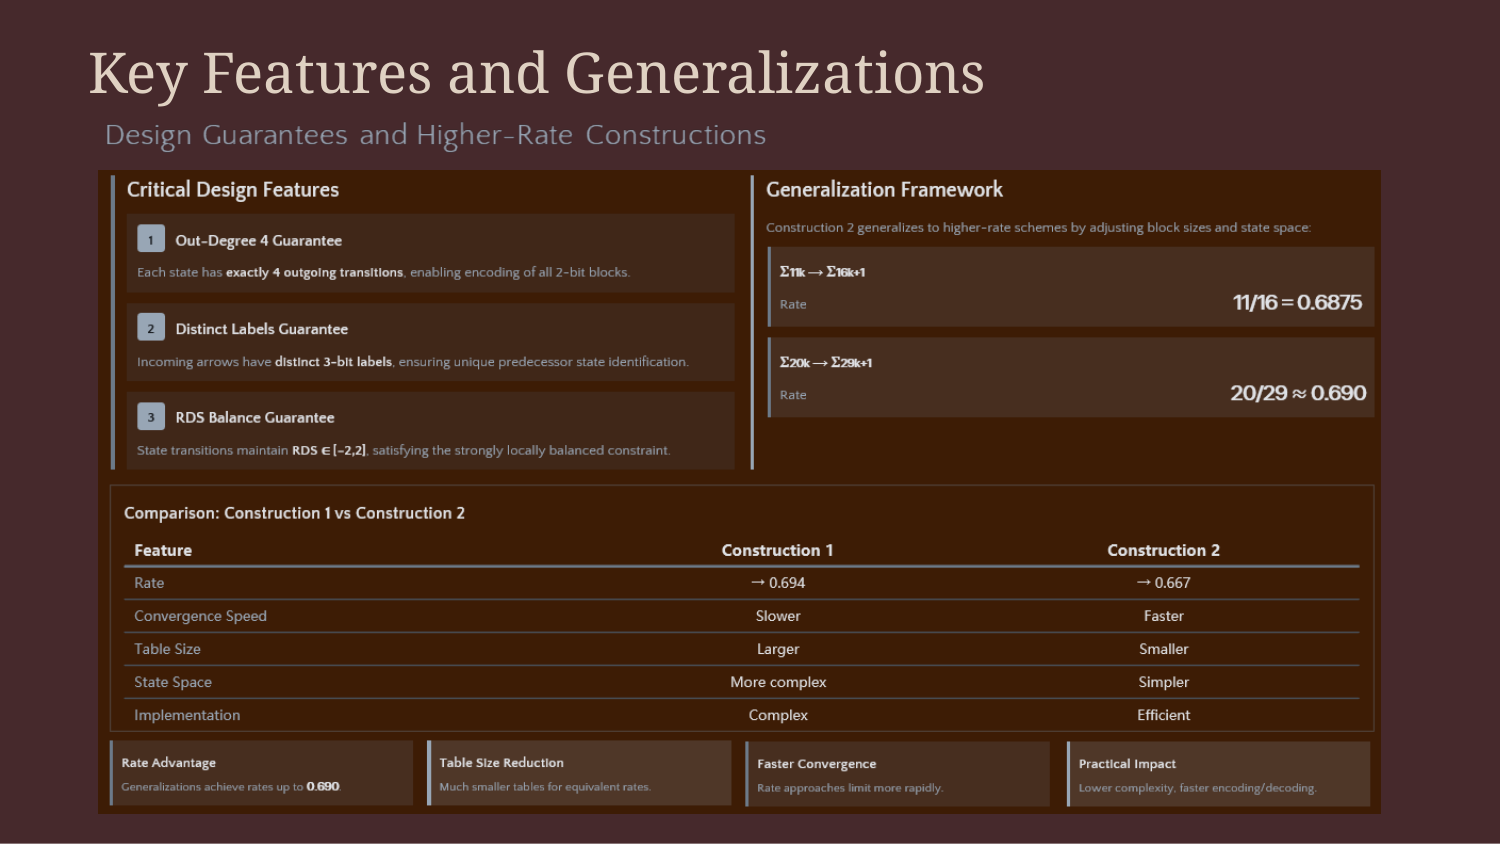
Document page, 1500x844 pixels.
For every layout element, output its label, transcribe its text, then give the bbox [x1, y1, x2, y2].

title Key Features and Generalizations [86, 35, 1355, 168]
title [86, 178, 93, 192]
picture [86, 105, 1382, 814]
